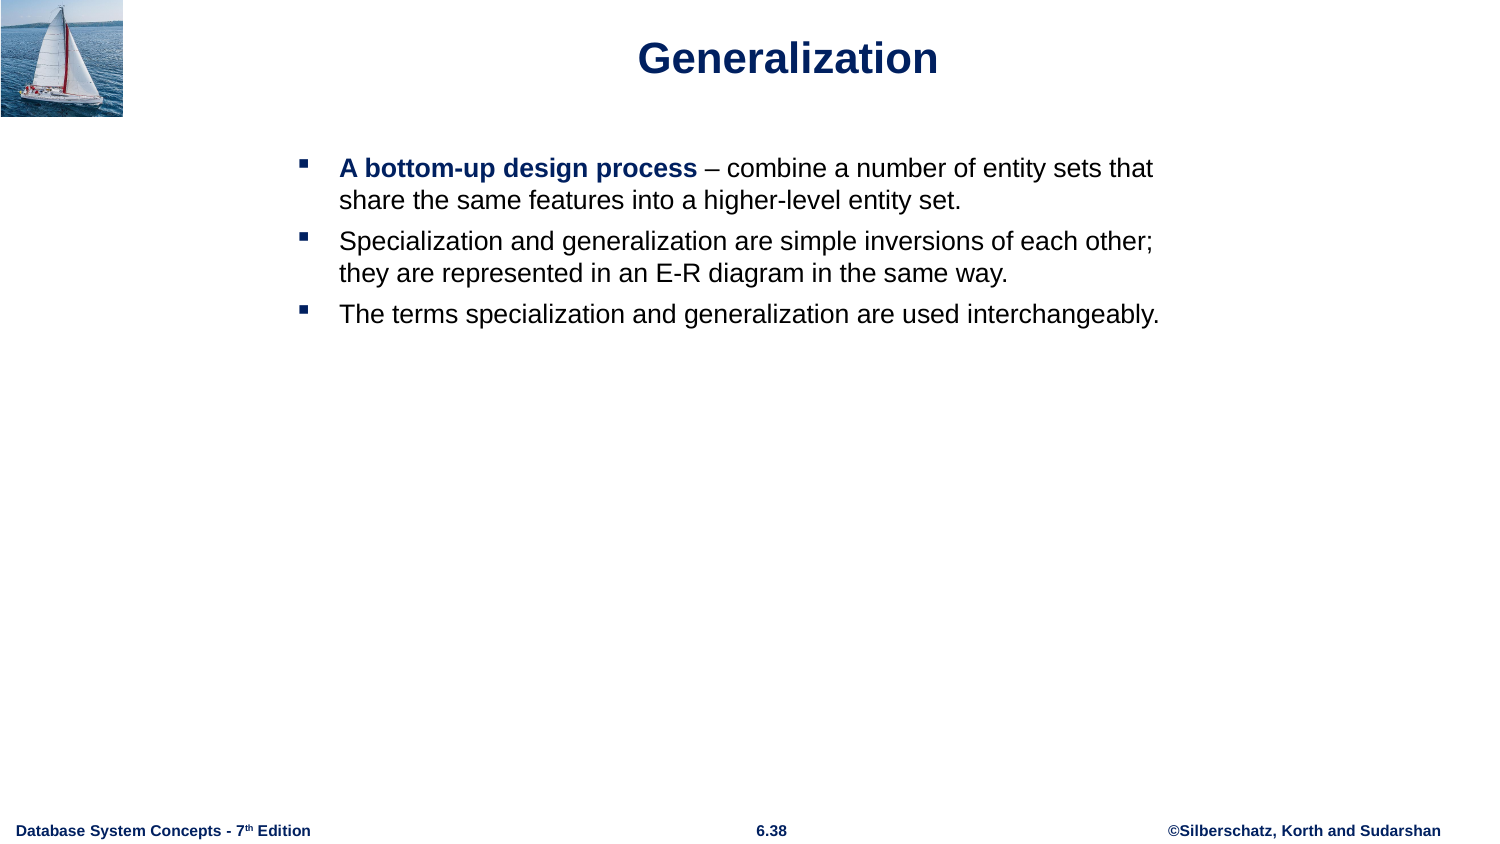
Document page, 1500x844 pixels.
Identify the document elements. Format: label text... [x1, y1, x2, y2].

title Generalization [125, 14, 1452, 90]
list A bottom-up design process – combine a number of entity sets that share the same features into a higher-level entity set. Specialization and generalization are simple inversions of each other; they are represented in an E-R diagram in the same way. The terms specialization and generalization are used interchangeably. [282, 143, 1210, 473]
picture [0, 0, 123, 117]
